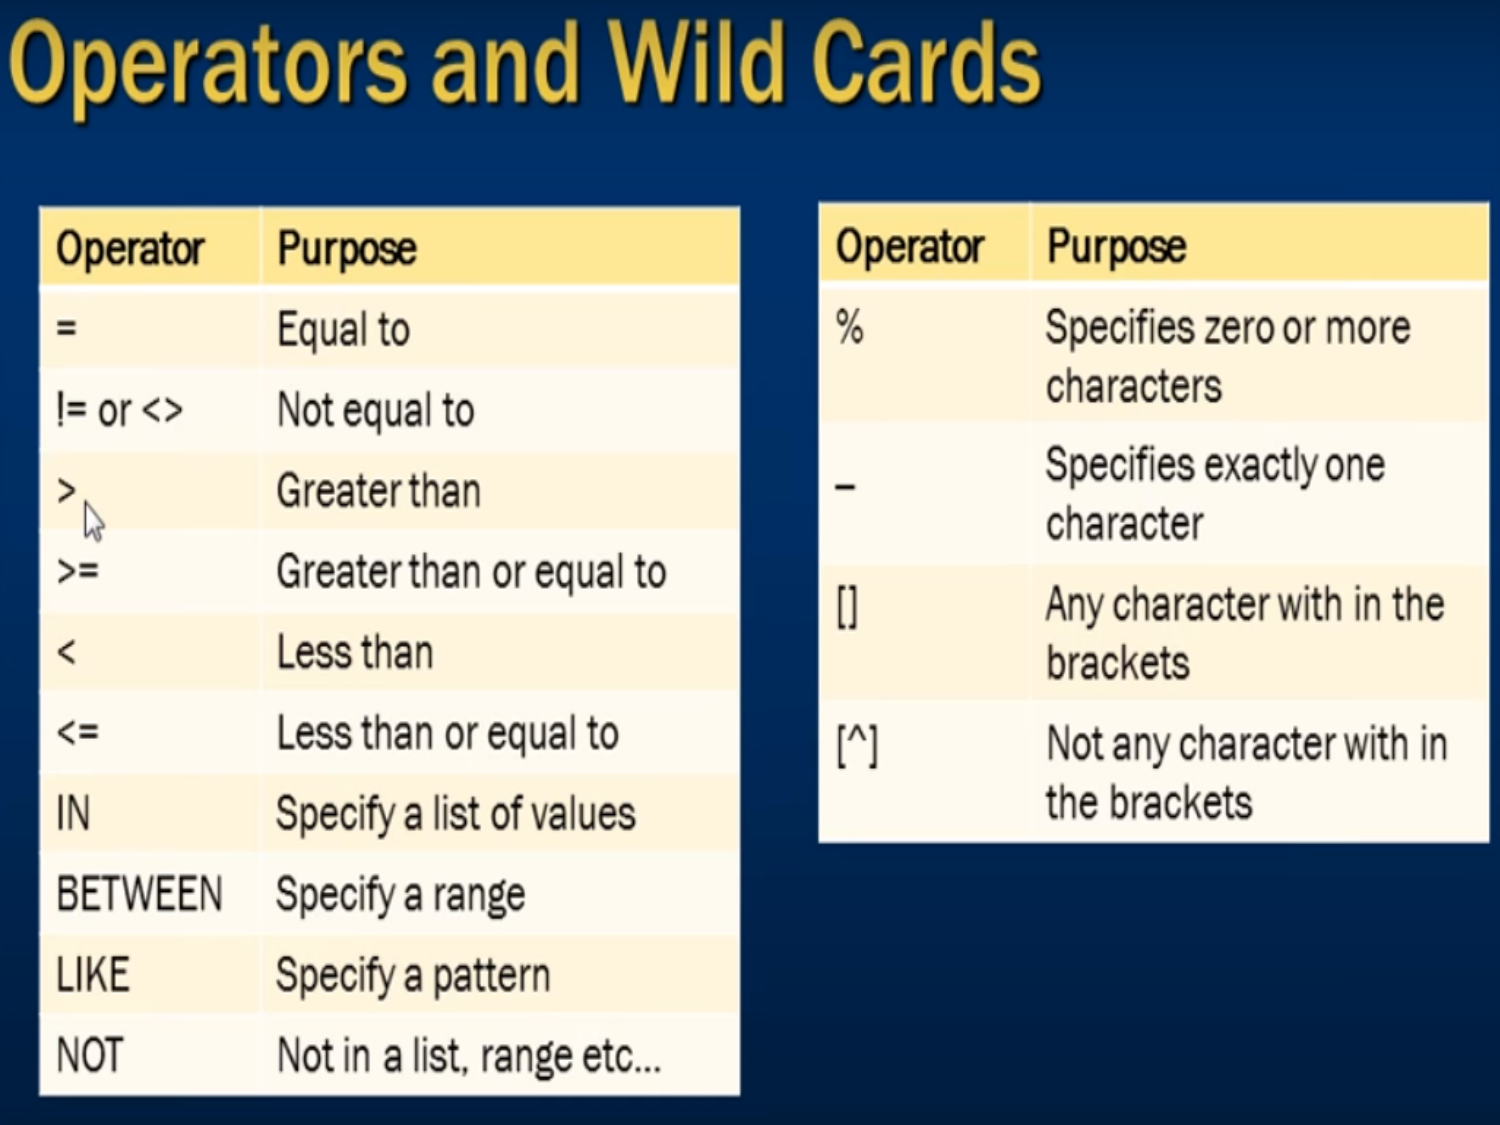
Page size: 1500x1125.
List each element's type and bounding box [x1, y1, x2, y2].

list [0, 0, 1500, 1125]
